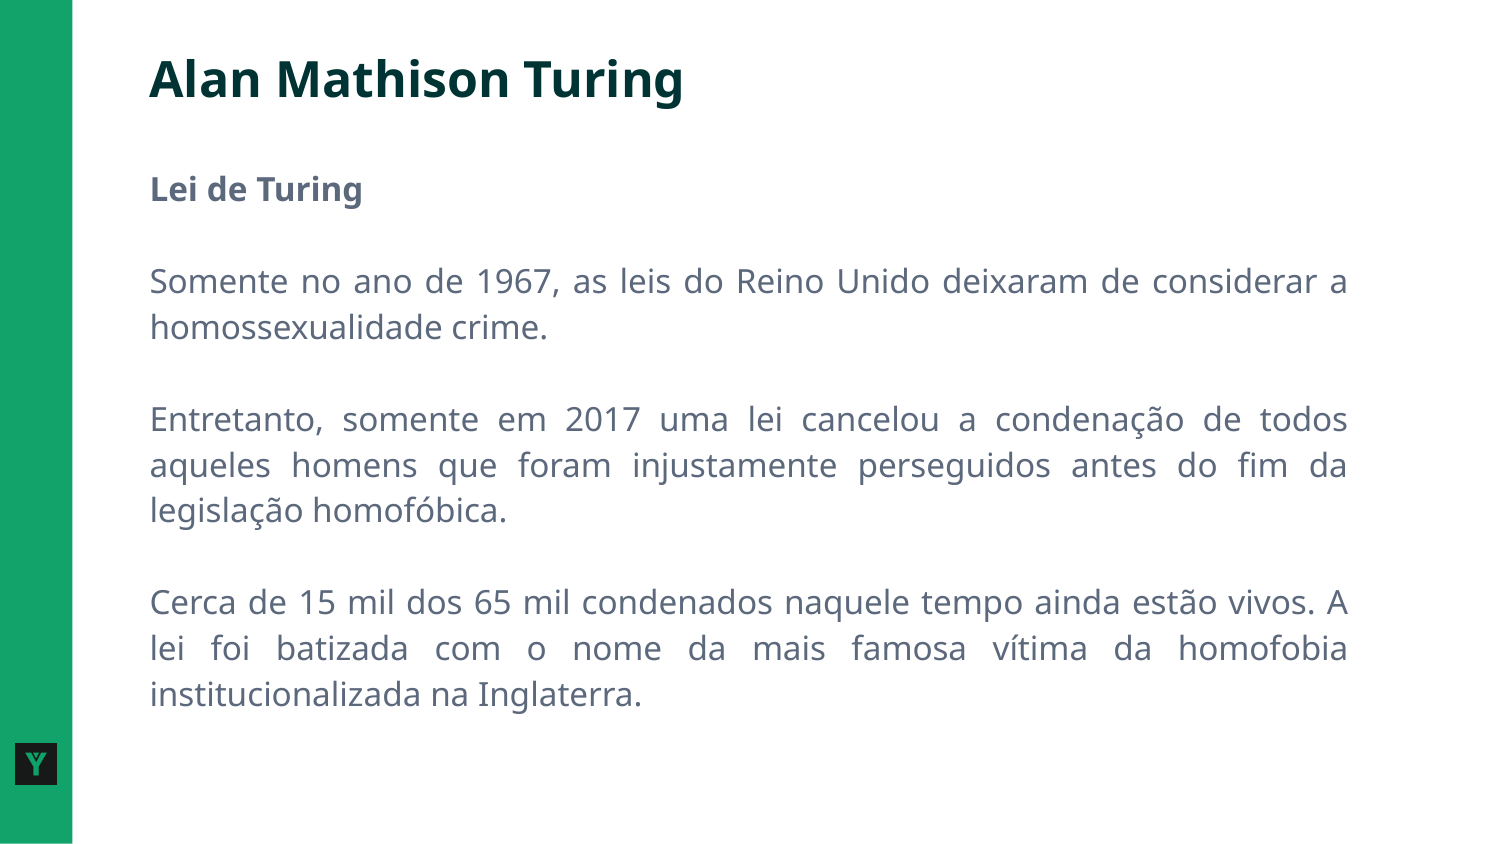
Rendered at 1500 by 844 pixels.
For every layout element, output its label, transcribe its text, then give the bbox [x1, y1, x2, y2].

list Lei de Turing Somente no ano de 1967, as leis do Reino Unido deixaram de considerar a homossexualidade crime. Entretanto, somente em 2017 uma lei cancelou a condenação de todos aqueles homens que foram injustamente perseguidos antes do fim da legislação homofóbica. Cerca de 15 mil dos 65 mil condenados naquele tempo ainda estão vivos. A lei foi batizada com o nome da mais famosa vítima da homofobia institucionalizada na Inglaterra. [134, 147, 1366, 785]
title Alan Mathison Turing [134, 32, 1070, 123]
picture [15, 743, 57, 785]
